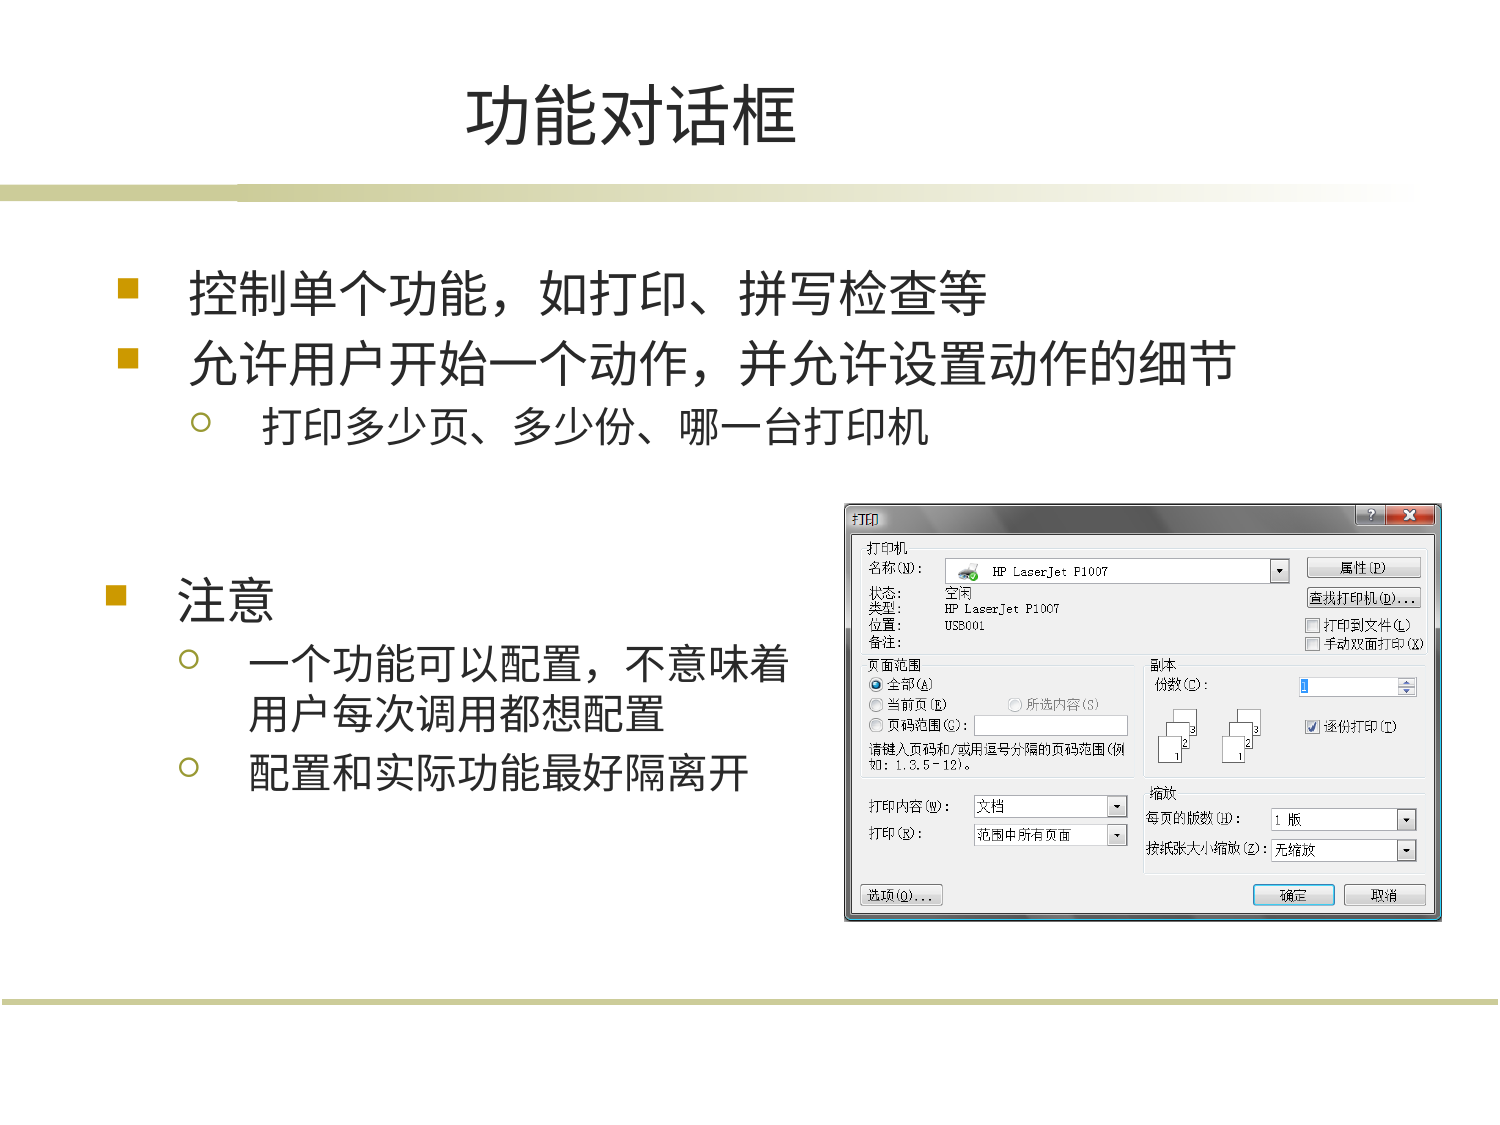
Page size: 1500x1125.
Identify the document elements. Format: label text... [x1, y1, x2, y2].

picture [809, 999, 1498, 1005]
picture [2, 999, 88, 1005]
picture [844, 503, 1442, 922]
title 功能对话框 [170, 66, 1093, 162]
list 控制单个功能，如打印、拼写检查等 允许用户开始一个动作，并允许设置动作的细节 打印多少页、多少份、哪一台打印机 [100, 255, 1448, 563]
text_box 注意 一个功能可以配置，不意味着用户每次调用都想配置 配置和实际功能最好隔离开 [88, 562, 809, 1012]
